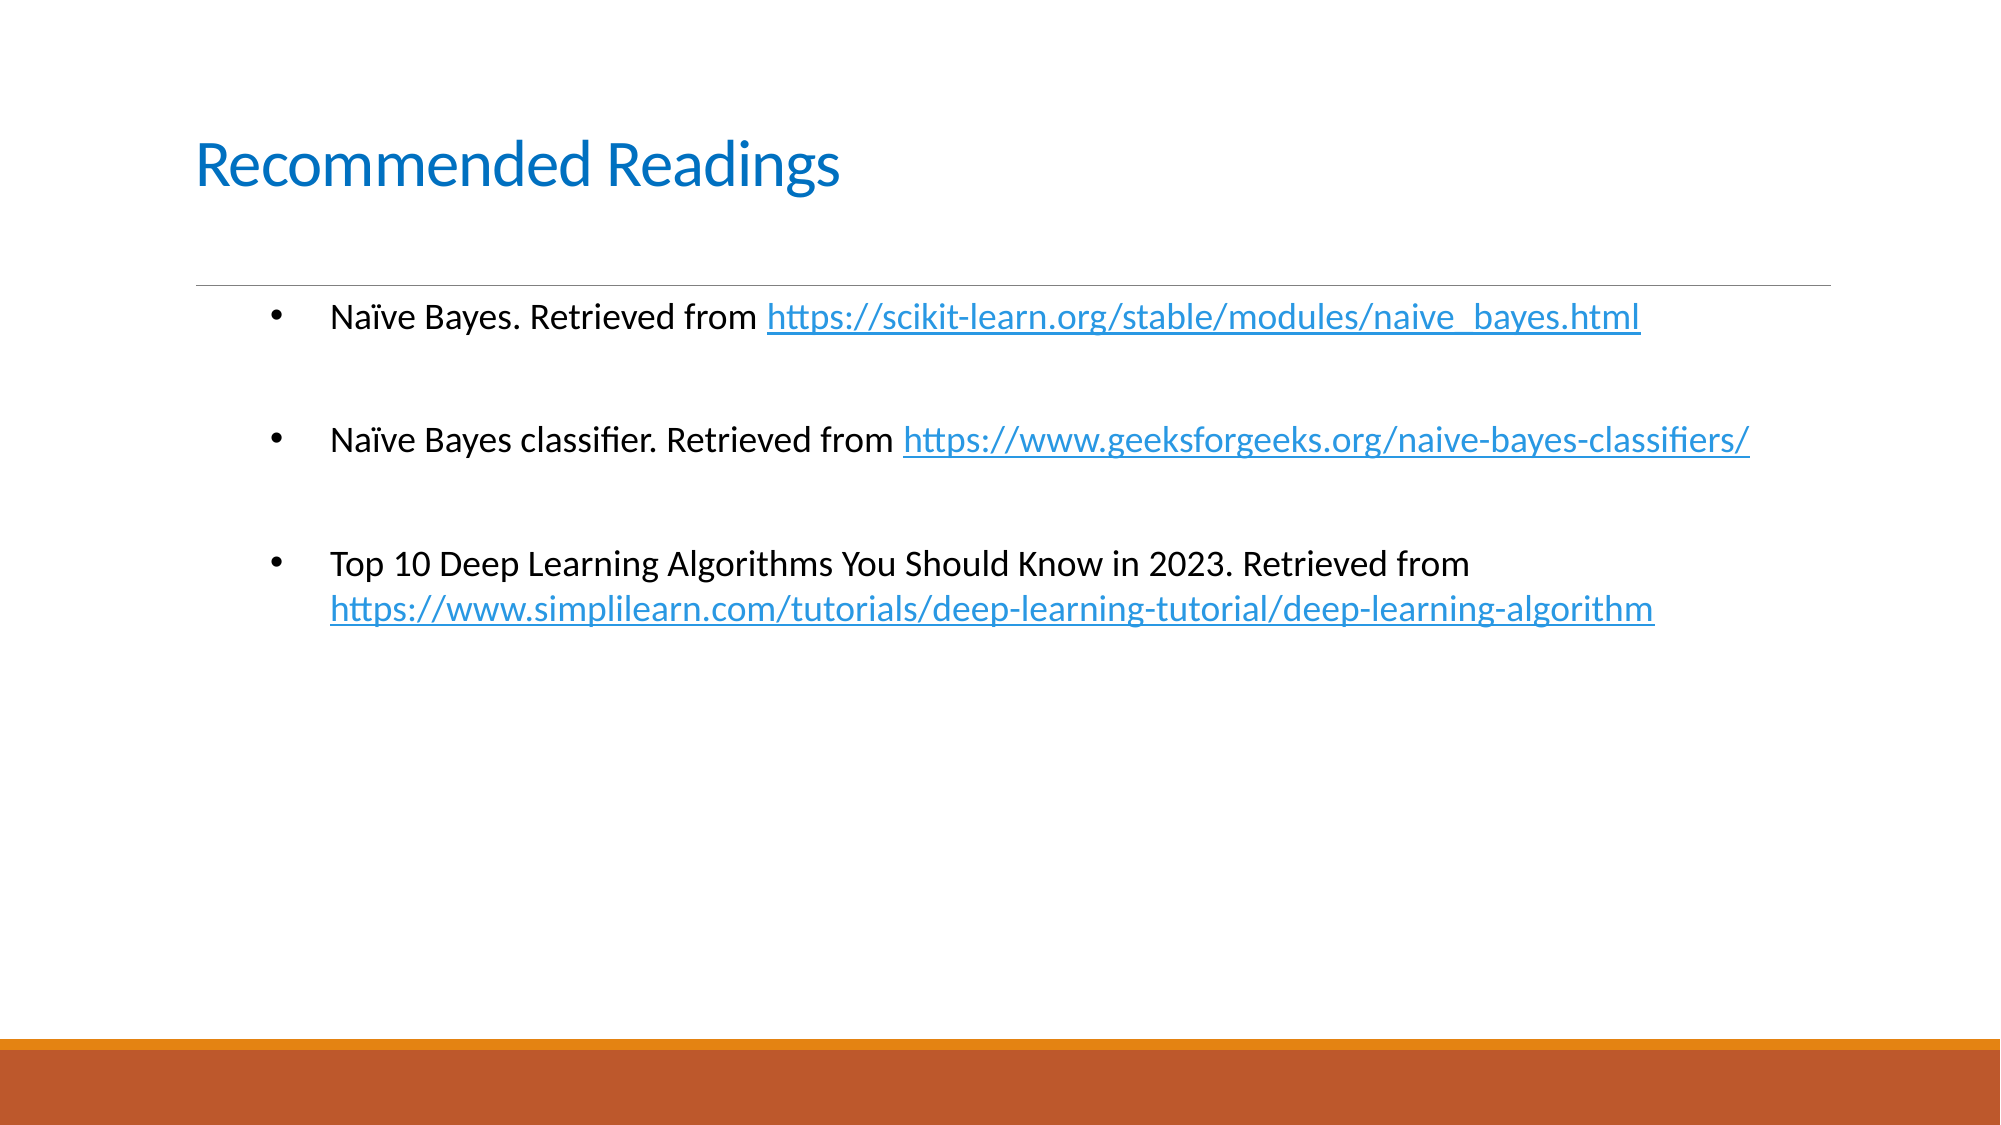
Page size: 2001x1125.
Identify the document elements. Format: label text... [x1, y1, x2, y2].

list Naïve Bayes. Retrieved from https://scikit-learn.org/stable/modules/naive_bayes.html Naïve Bayes classifier. Retrieved from https://www.geeksforgeeks.org/naive-bayes-classifiers/ Top 10 Deep Learning Algorithms You Should Know in 2023. Retrieved from https://www.simplilearn.com/tutorials/deep-learning-tutorial/deep-learning-algorithm [180, 284, 1830, 1026]
title Recommended Readings [180, 47, 1830, 284]
